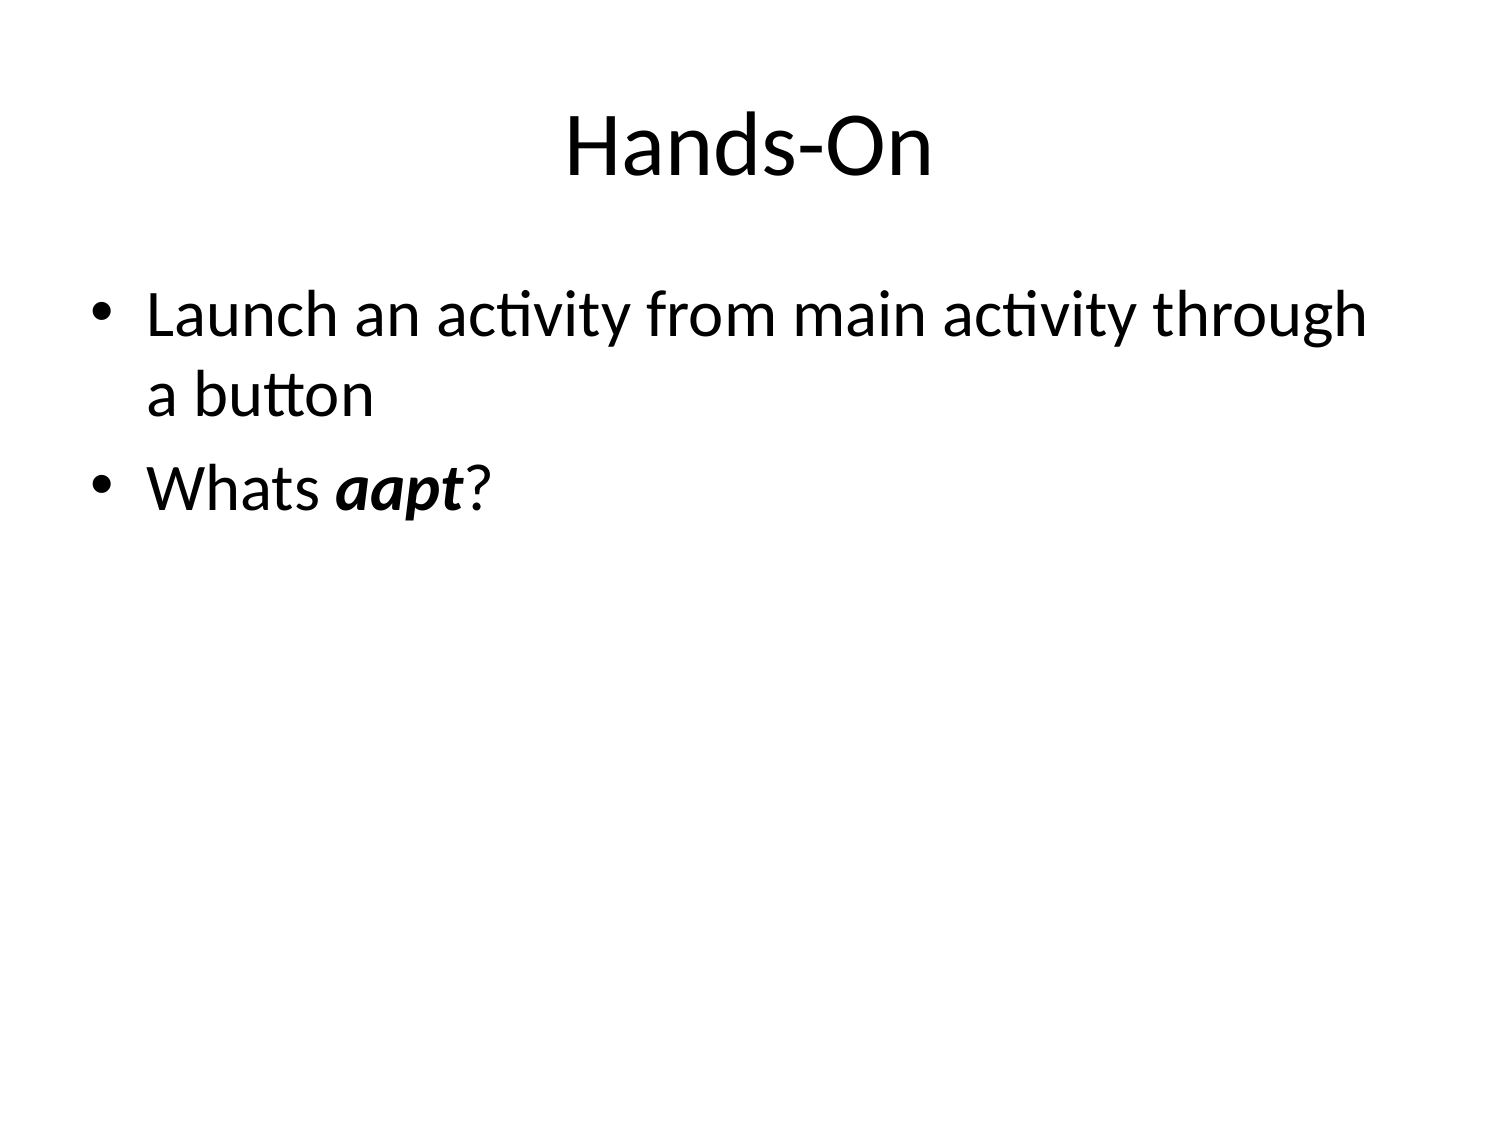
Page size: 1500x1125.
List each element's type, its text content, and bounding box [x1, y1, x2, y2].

title Hands-On [75, 45, 1425, 233]
list Launch an activity from main activity through a button Whats aapt? [75, 262, 1425, 1005]
